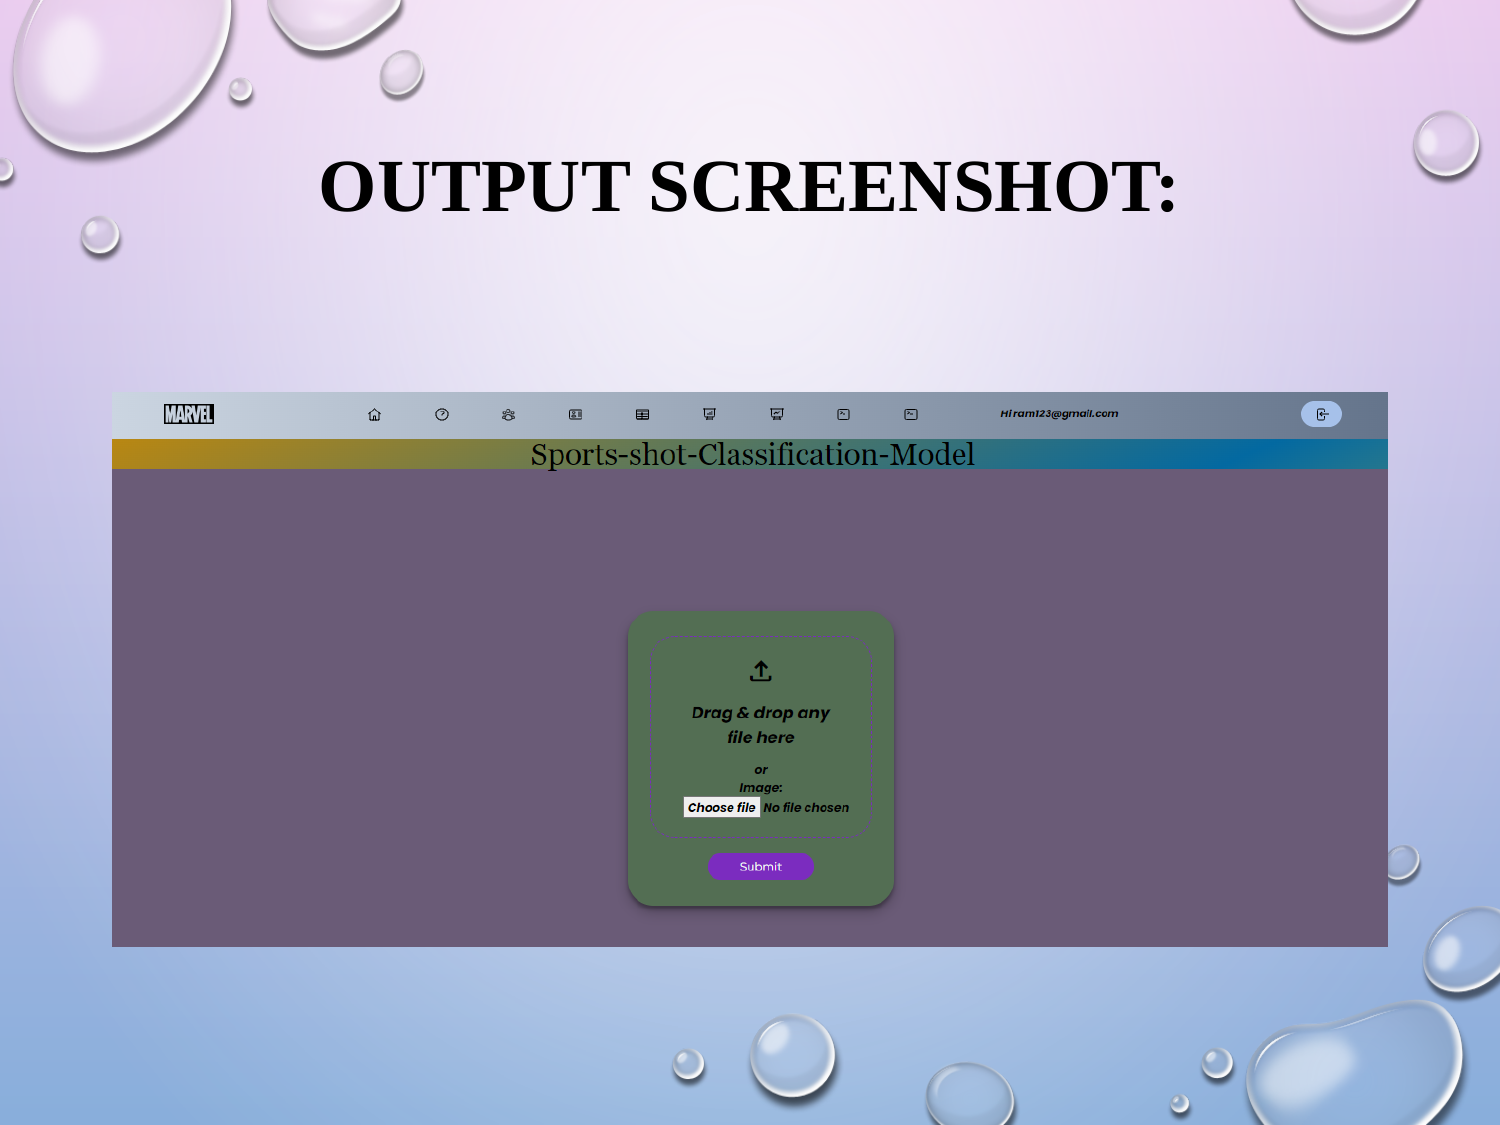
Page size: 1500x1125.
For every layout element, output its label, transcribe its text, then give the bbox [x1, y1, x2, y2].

picture [0, 0, 1500, 1125]
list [112, 391, 1388, 947]
title OUTPUT SCREENSHOT: [112, 101, 1388, 364]
